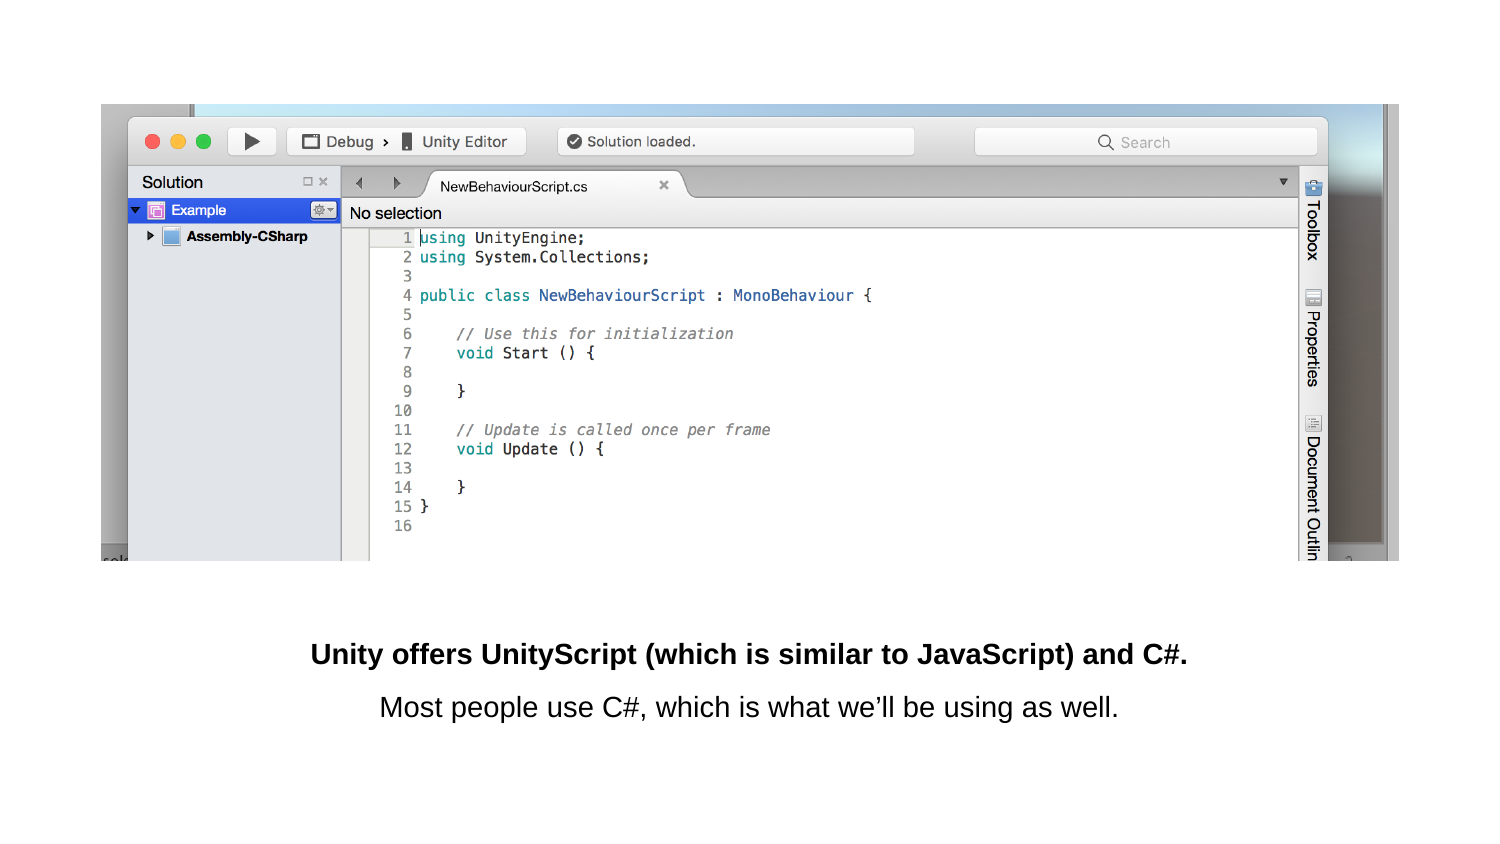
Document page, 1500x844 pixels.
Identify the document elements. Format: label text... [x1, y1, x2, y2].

picture [100, 104, 1399, 561]
text_box Unity offers UnityScript (which is similar to JavaScript) and C#. Most people use C#, which is what we’ll be using as well. [39, 603, 1461, 745]
